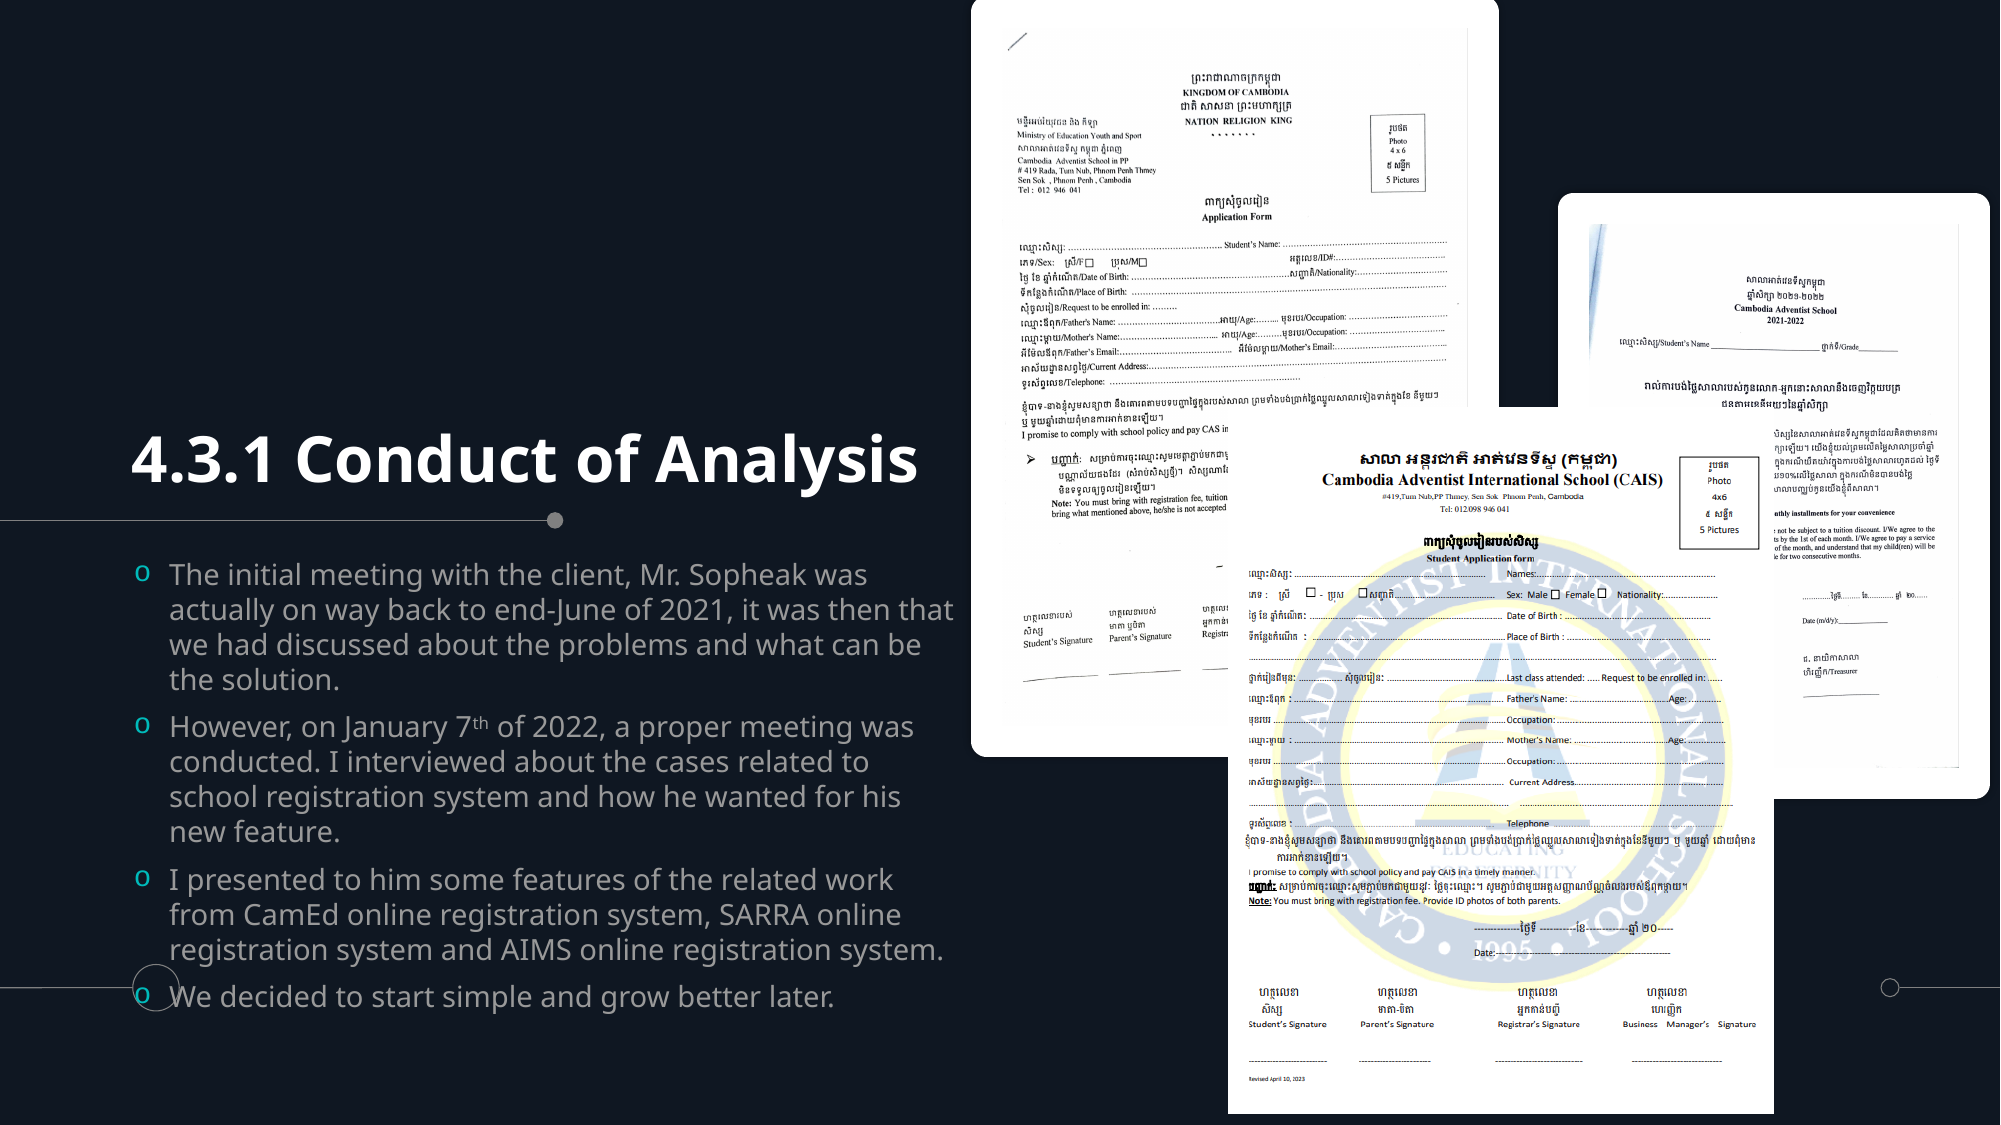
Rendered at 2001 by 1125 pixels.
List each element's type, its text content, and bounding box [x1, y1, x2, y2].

title 4.3.1 Conduct of Analysis [131, 364, 956, 496]
picture [1002, 27, 1959, 1114]
list The initial meeting with the client, Mr. Sopheak was actually on way back to end-June of 2021, it was then that we had discussed about the problems and what can be the solution. However, on January 7th of 2022, a proper meeting was conducted. I interviewed about the cases related to school registration system and how he wanted for his new feature. I presented to him some features of the related work from CamEd online registration system, SARRA online registration system and AIMS online registration system. We decided to start simple and grow better later. [133, 556, 956, 965]
